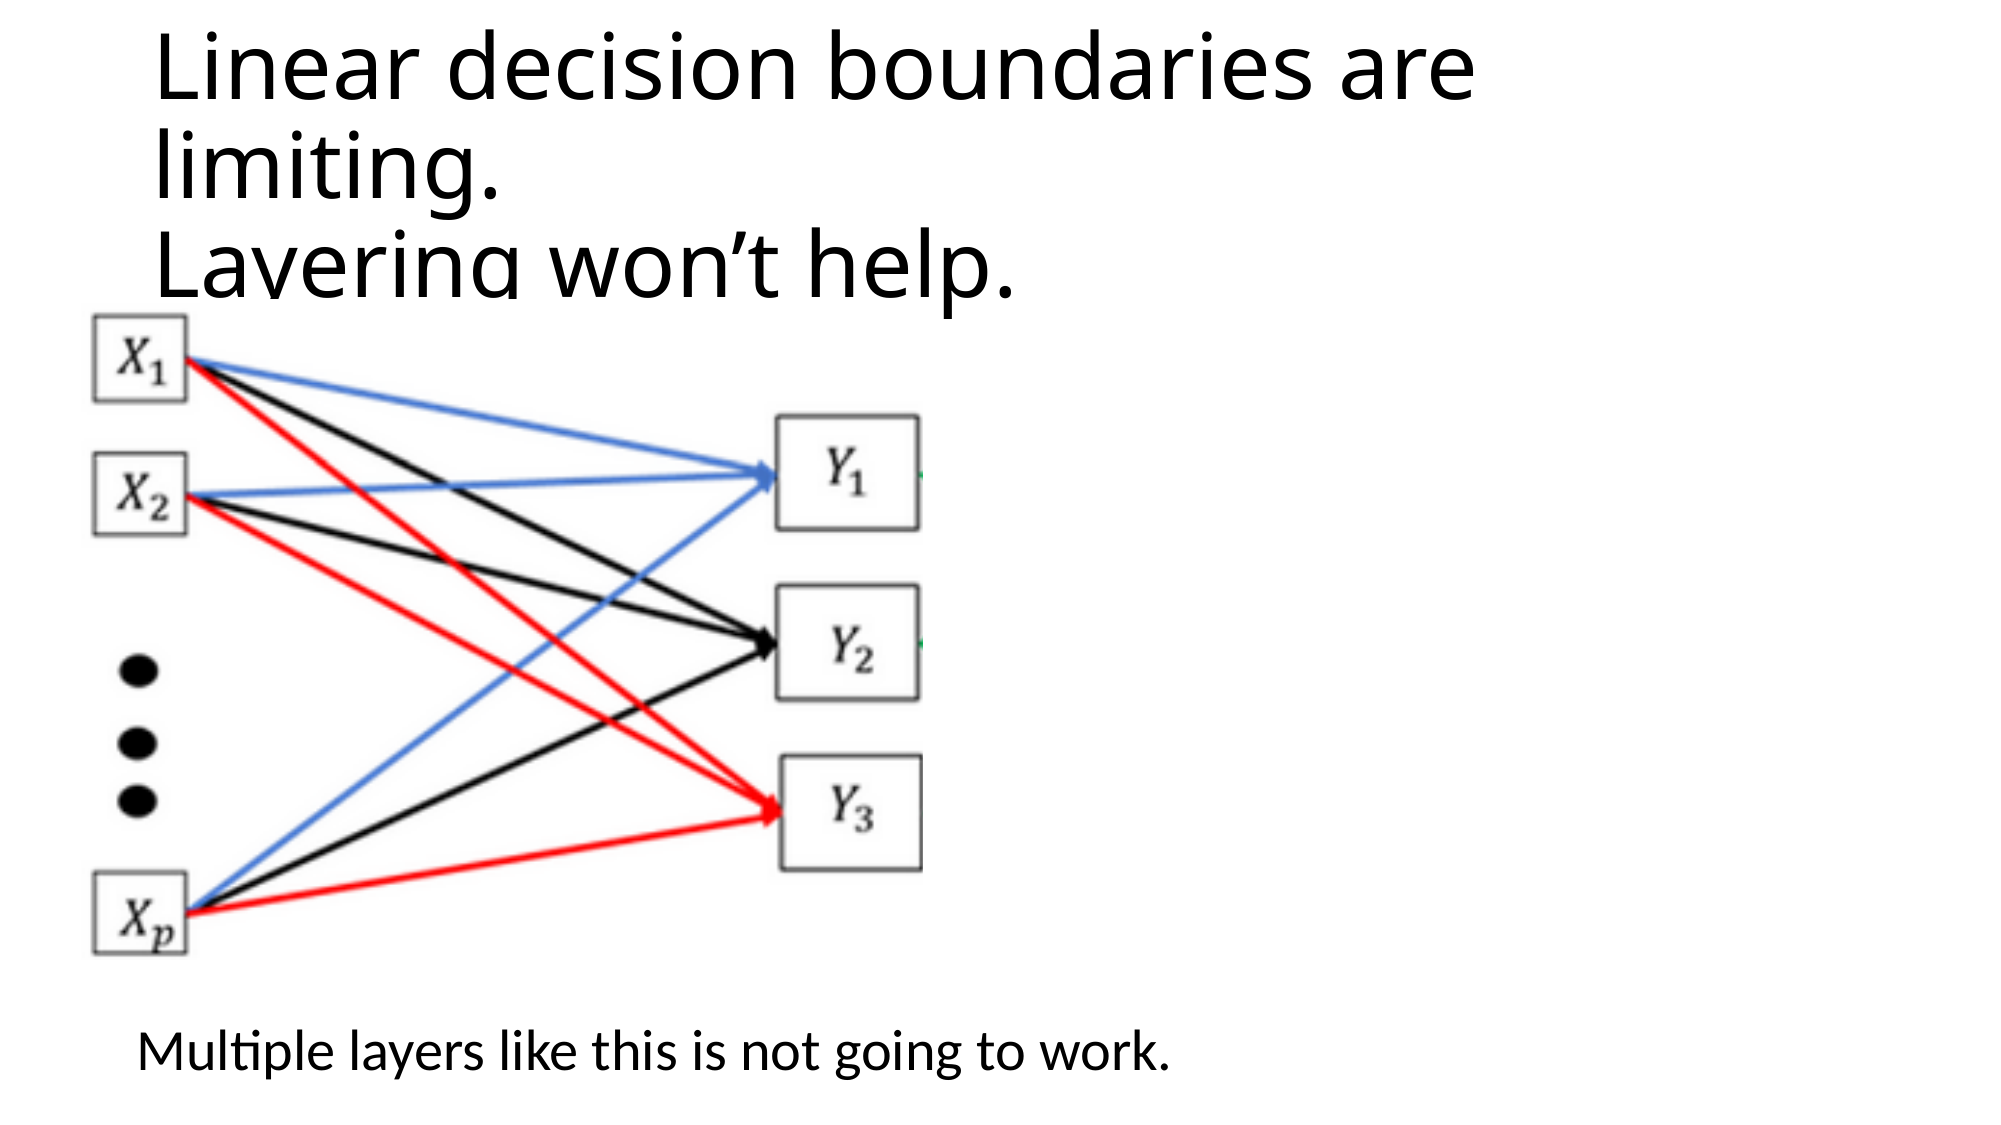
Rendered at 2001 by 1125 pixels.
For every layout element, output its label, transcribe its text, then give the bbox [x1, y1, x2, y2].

list Multiple layers like this is not going to work. [121, 1012, 1353, 1125]
title Linear decision boundaries are limiting. Layering won’t help. [137, 59, 1863, 278]
picture [63, 299, 923, 990]
